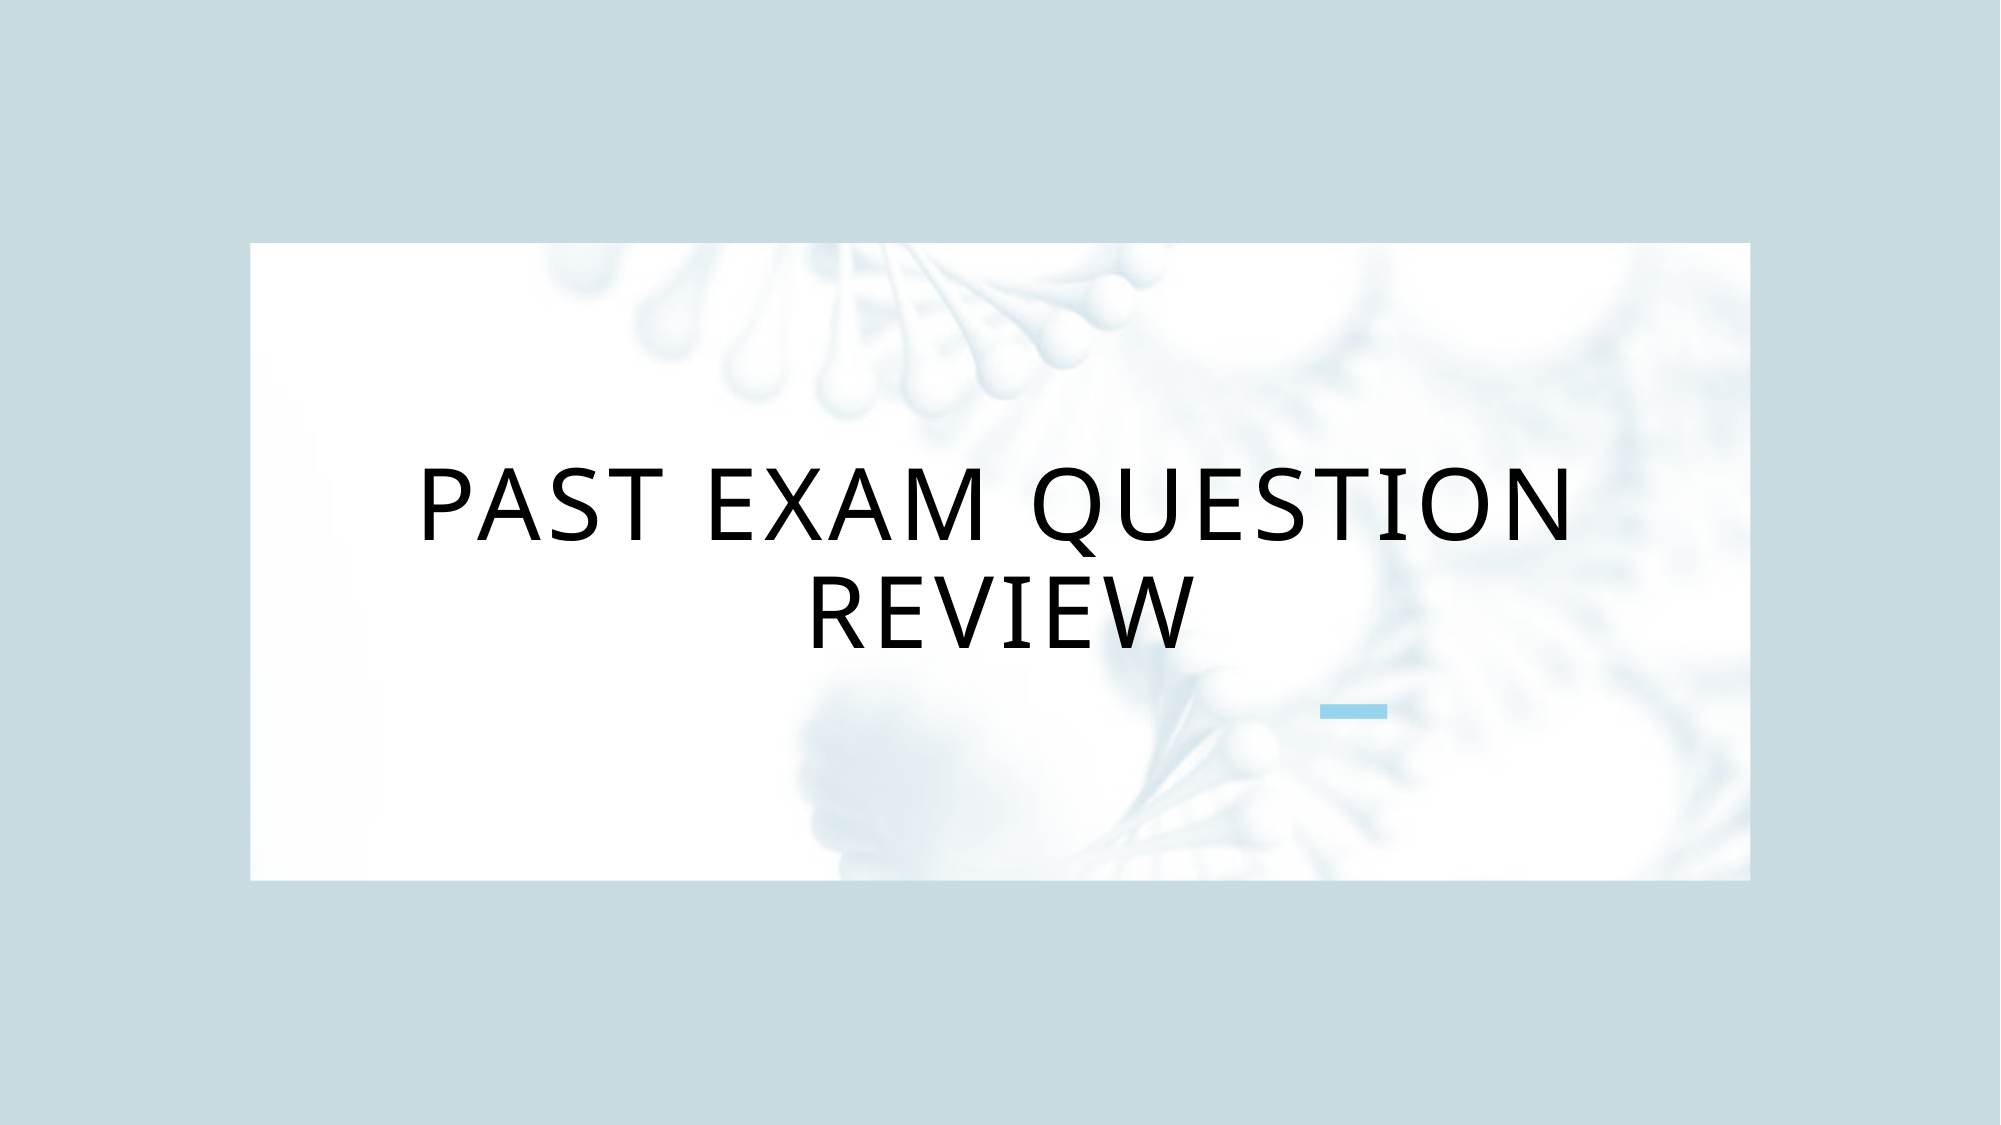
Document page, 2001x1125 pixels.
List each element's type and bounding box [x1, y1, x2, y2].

picture [250, 242, 1751, 881]
